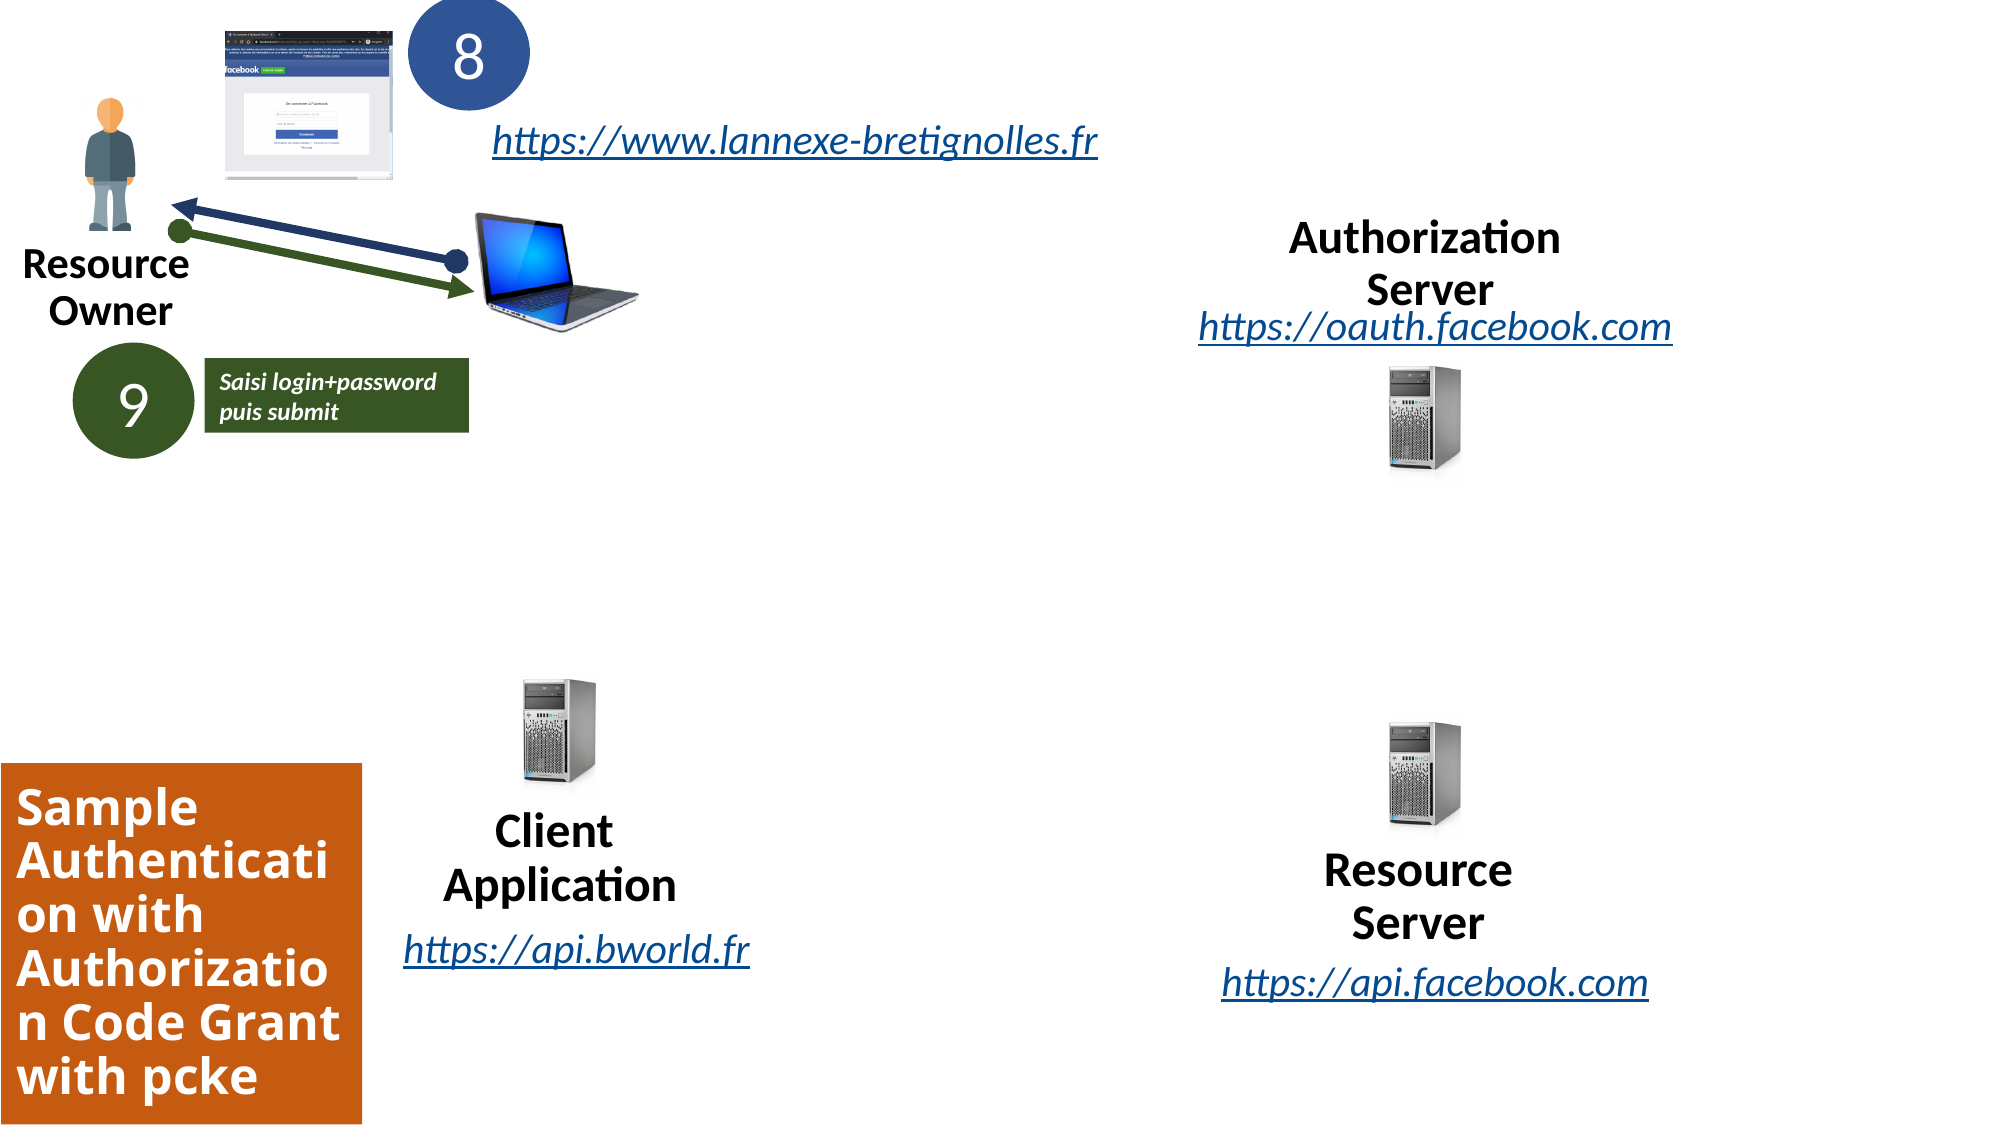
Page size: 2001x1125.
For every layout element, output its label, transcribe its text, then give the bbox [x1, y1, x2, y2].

picture [521, 673, 599, 798]
picture [1386, 359, 1464, 485]
text_box Resource Server [1251, 835, 1587, 946]
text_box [170, 204, 457, 262]
text_box https://oauth.facebook.com [1183, 291, 1688, 407]
picture [78, 98, 144, 231]
text_box Sample Authentication with Authorization Code Grant with pcke [1, 763, 363, 1125]
text_box Saisi login+password puis submit [204, 358, 469, 433]
picture [1386, 715, 1464, 841]
picture [474, 194, 639, 340]
text_box https://api.facebook.com [1206, 946, 1665, 1112]
text_box https://www.lannexe-bretignolles.fr [477, 105, 1114, 170]
text_box https://api.bworld.fr [388, 914, 766, 979]
picture [225, 31, 393, 180]
text_box Client Application [363, 797, 758, 920]
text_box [179, 230, 475, 292]
text_box 8 [407, 0, 531, 112]
text_box 9 [71, 344, 196, 460]
text_box Authorization Server [1266, 204, 1595, 291]
text_box Resource Owner [0, 232, 299, 344]
